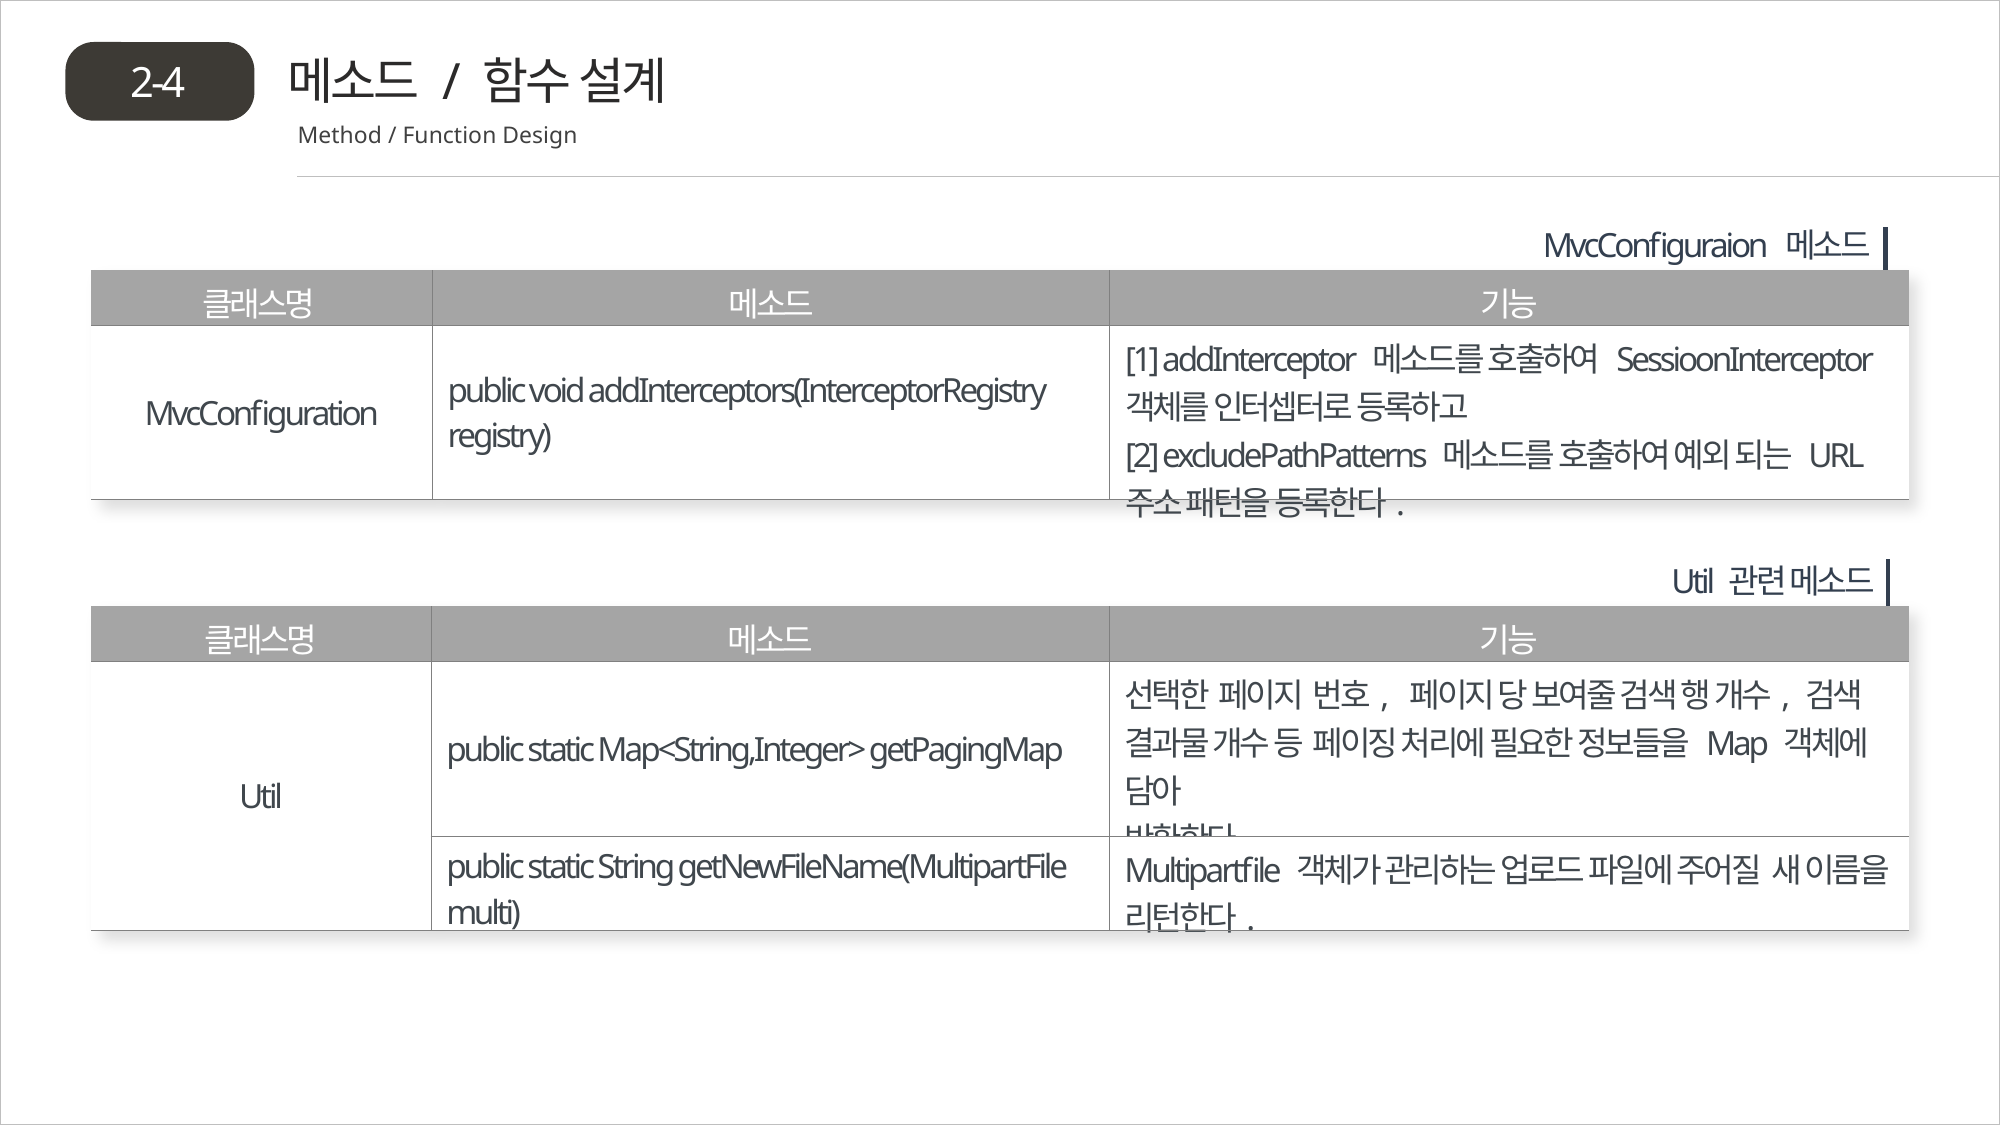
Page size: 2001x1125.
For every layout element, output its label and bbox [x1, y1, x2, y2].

table_cell [433, 326, 1109, 499]
table_header [91, 270, 432, 325]
table_cell [91, 662, 431, 930]
table_header [433, 270, 1109, 325]
table_cell [1110, 326, 1909, 499]
table_header [1110, 608, 1888, 661]
table_header [1886, 270, 1909, 325]
table_cell [432, 837, 1109, 930]
table_cell [432, 662, 1109, 836]
table_cell [91, 326, 432, 499]
table_header [1889, 606, 1909, 661]
table_header [91, 606, 431, 661]
text_box [0, 0, 2000, 1125]
table_cell [1110, 662, 1909, 836]
table_header [432, 606, 1109, 661]
table_cell [1110, 837, 1909, 930]
table_header [1110, 270, 1885, 325]
